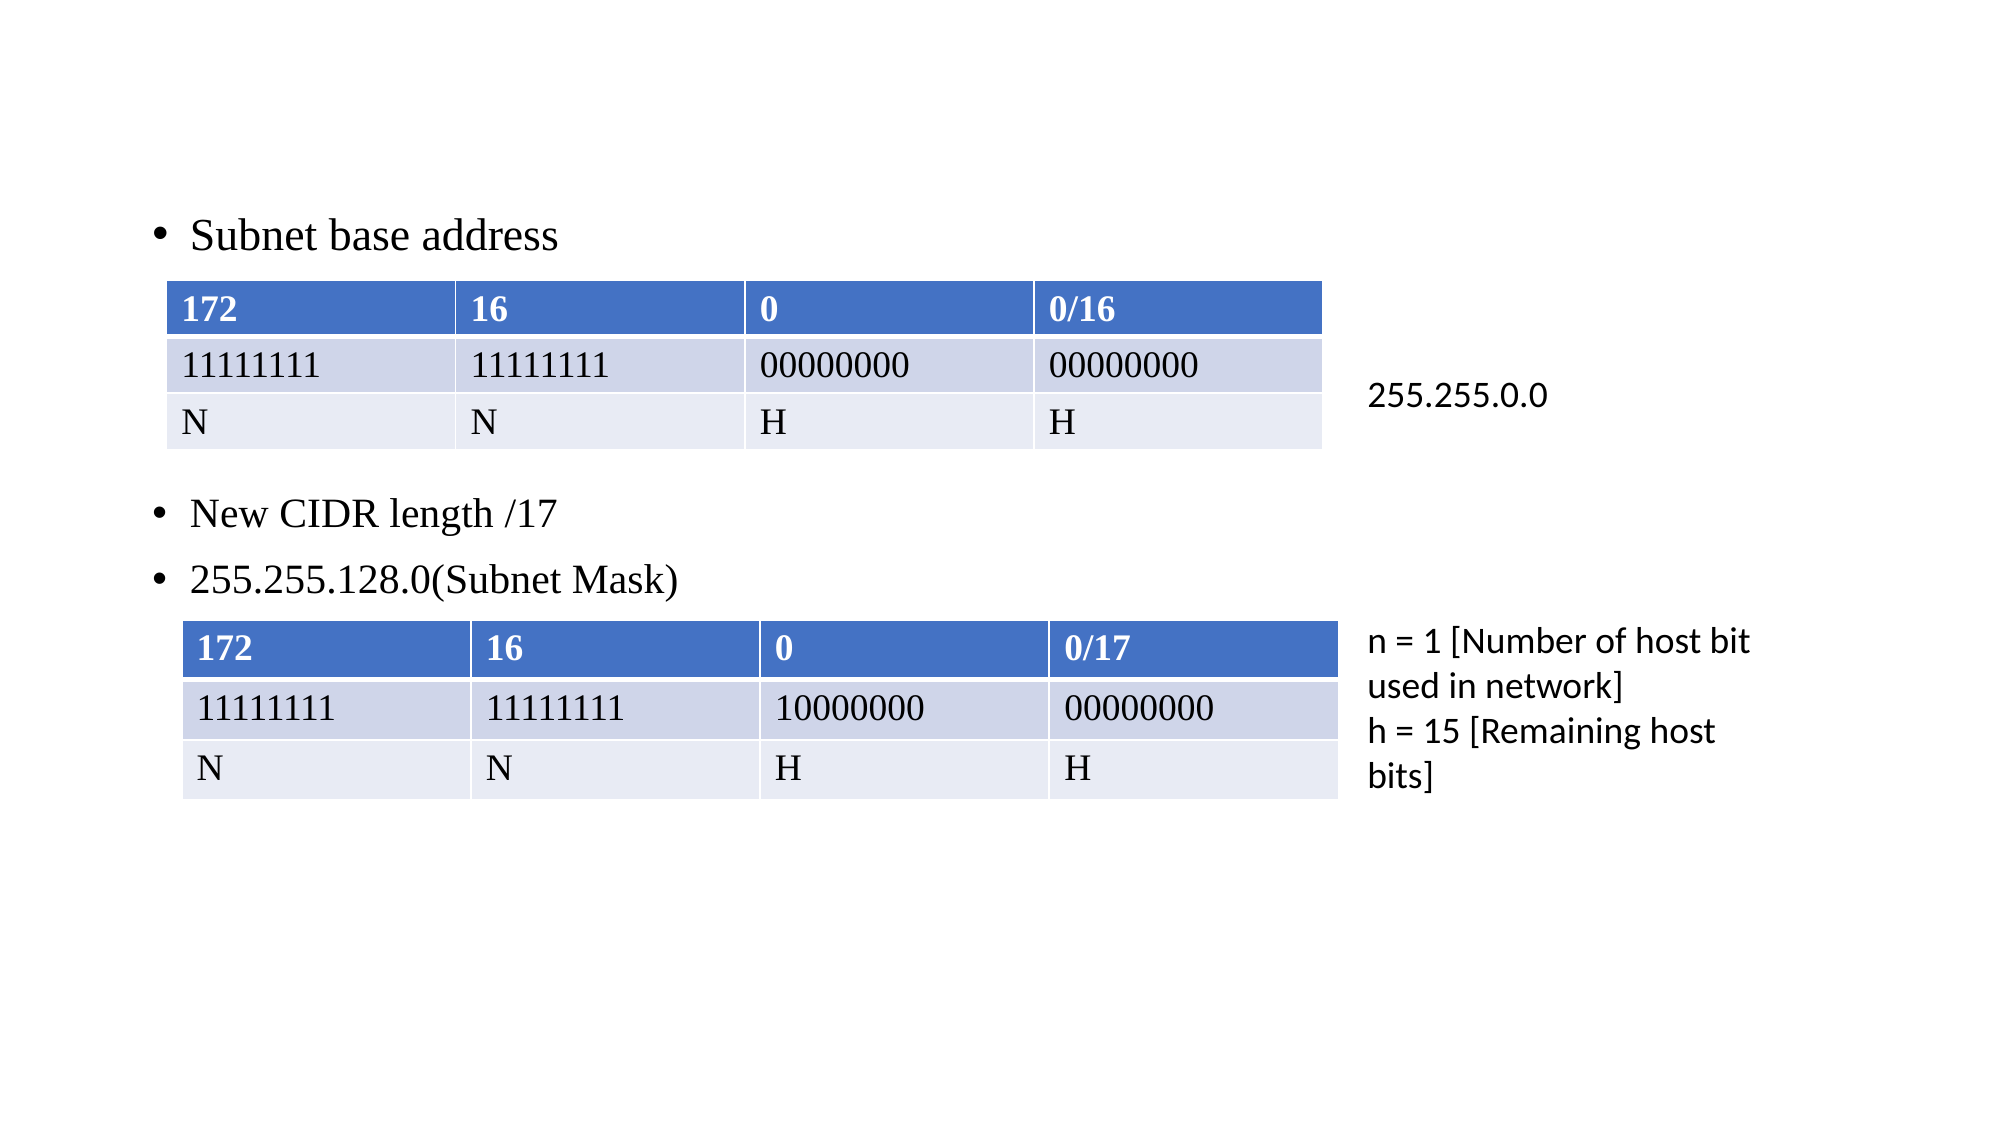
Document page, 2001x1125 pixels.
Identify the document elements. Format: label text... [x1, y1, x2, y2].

table_cell 11111111 [183, 682, 470, 739]
table_cell N [167, 394, 455, 449]
table_header 0/17 [1050, 621, 1338, 677]
table_cell N [456, 394, 744, 449]
table_cell 11111111 [167, 339, 455, 392]
table_header 172 [167, 281, 455, 334]
table_header 16 [472, 621, 759, 677]
table_header 16 [456, 281, 744, 334]
table_header 0 [761, 621, 1048, 677]
table_cell 00000000 [746, 339, 1033, 392]
table_cell 10000000 [761, 682, 1048, 739]
list Subnet base address New CIDR length /17 255.255.128.0(Subnet Mask) [137, 203, 1863, 1014]
table_cell N [472, 741, 759, 799]
text_box n = 1 [Number of host bit used in network] h = 15 [Remaining host bits] [1352, 608, 1791, 803]
table_header 172 [183, 621, 470, 677]
table_cell H [761, 741, 1048, 799]
text_box 255.255.0.0 [1352, 362, 1791, 423]
table_cell 11111111 [472, 682, 759, 739]
table_cell N [183, 741, 470, 799]
table_cell H [1035, 394, 1322, 449]
table_cell H [746, 394, 1033, 449]
table_header 0 [746, 281, 1033, 334]
table_cell 00000000 [1050, 682, 1338, 739]
table_cell H [1050, 741, 1338, 799]
table_cell 11111111 [456, 339, 744, 392]
table_cell 00000000 [1035, 339, 1322, 392]
table_header 0/16 [1035, 281, 1322, 334]
